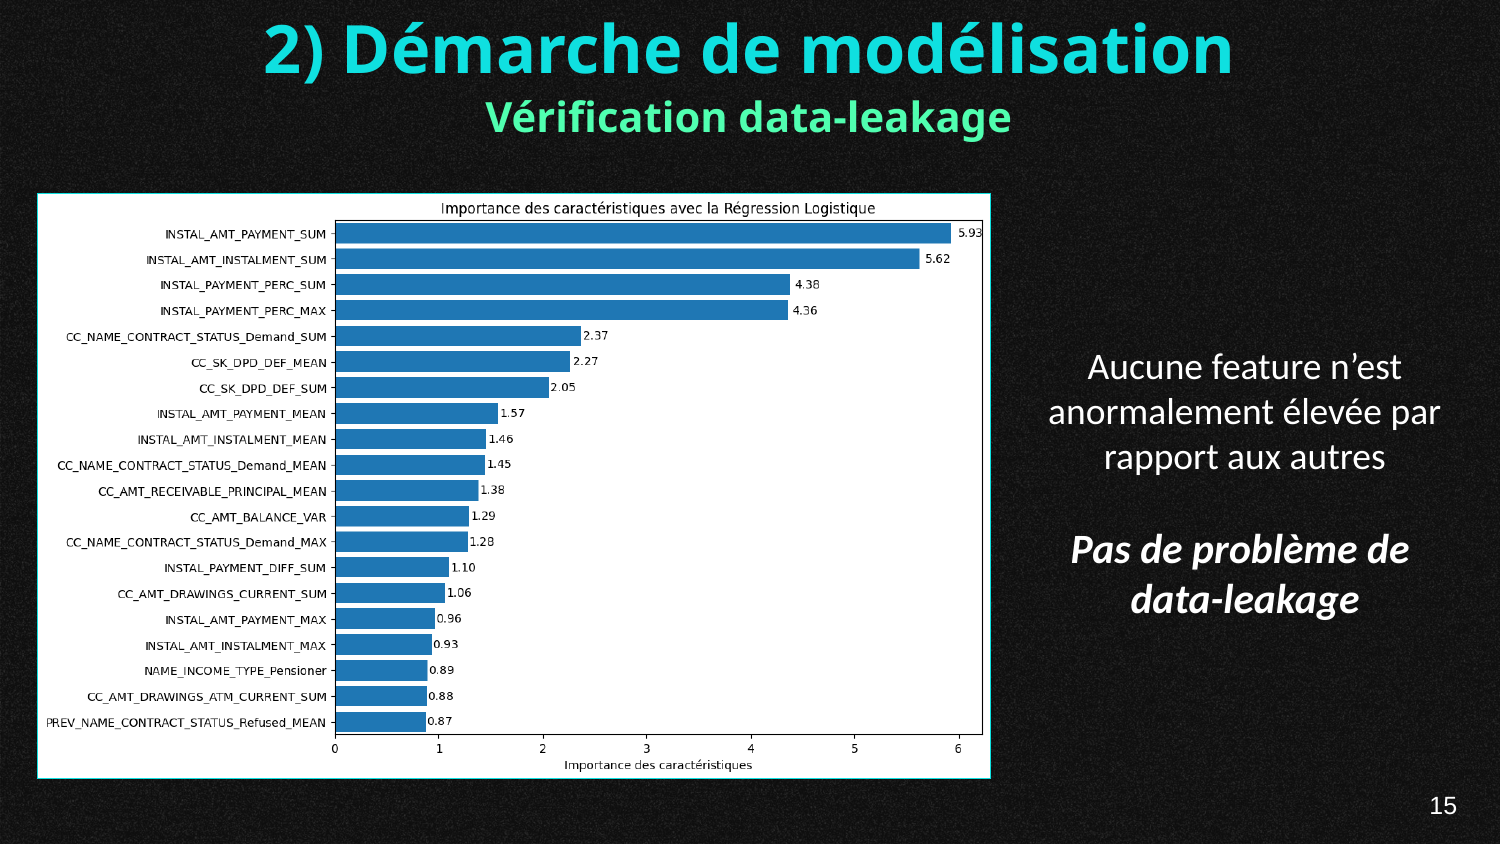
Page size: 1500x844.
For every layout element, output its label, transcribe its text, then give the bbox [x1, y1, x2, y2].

text_box 2) Démarche de modélisation [0, 0, 1500, 113]
picture [37, 193, 991, 780]
text_box Aucune feature n’est anormalement élevée par rapport aux autres Pas de problème de data-leakage [1020, 326, 1470, 803]
text_box Vérification data-leakage [0, 75, 1499, 154]
